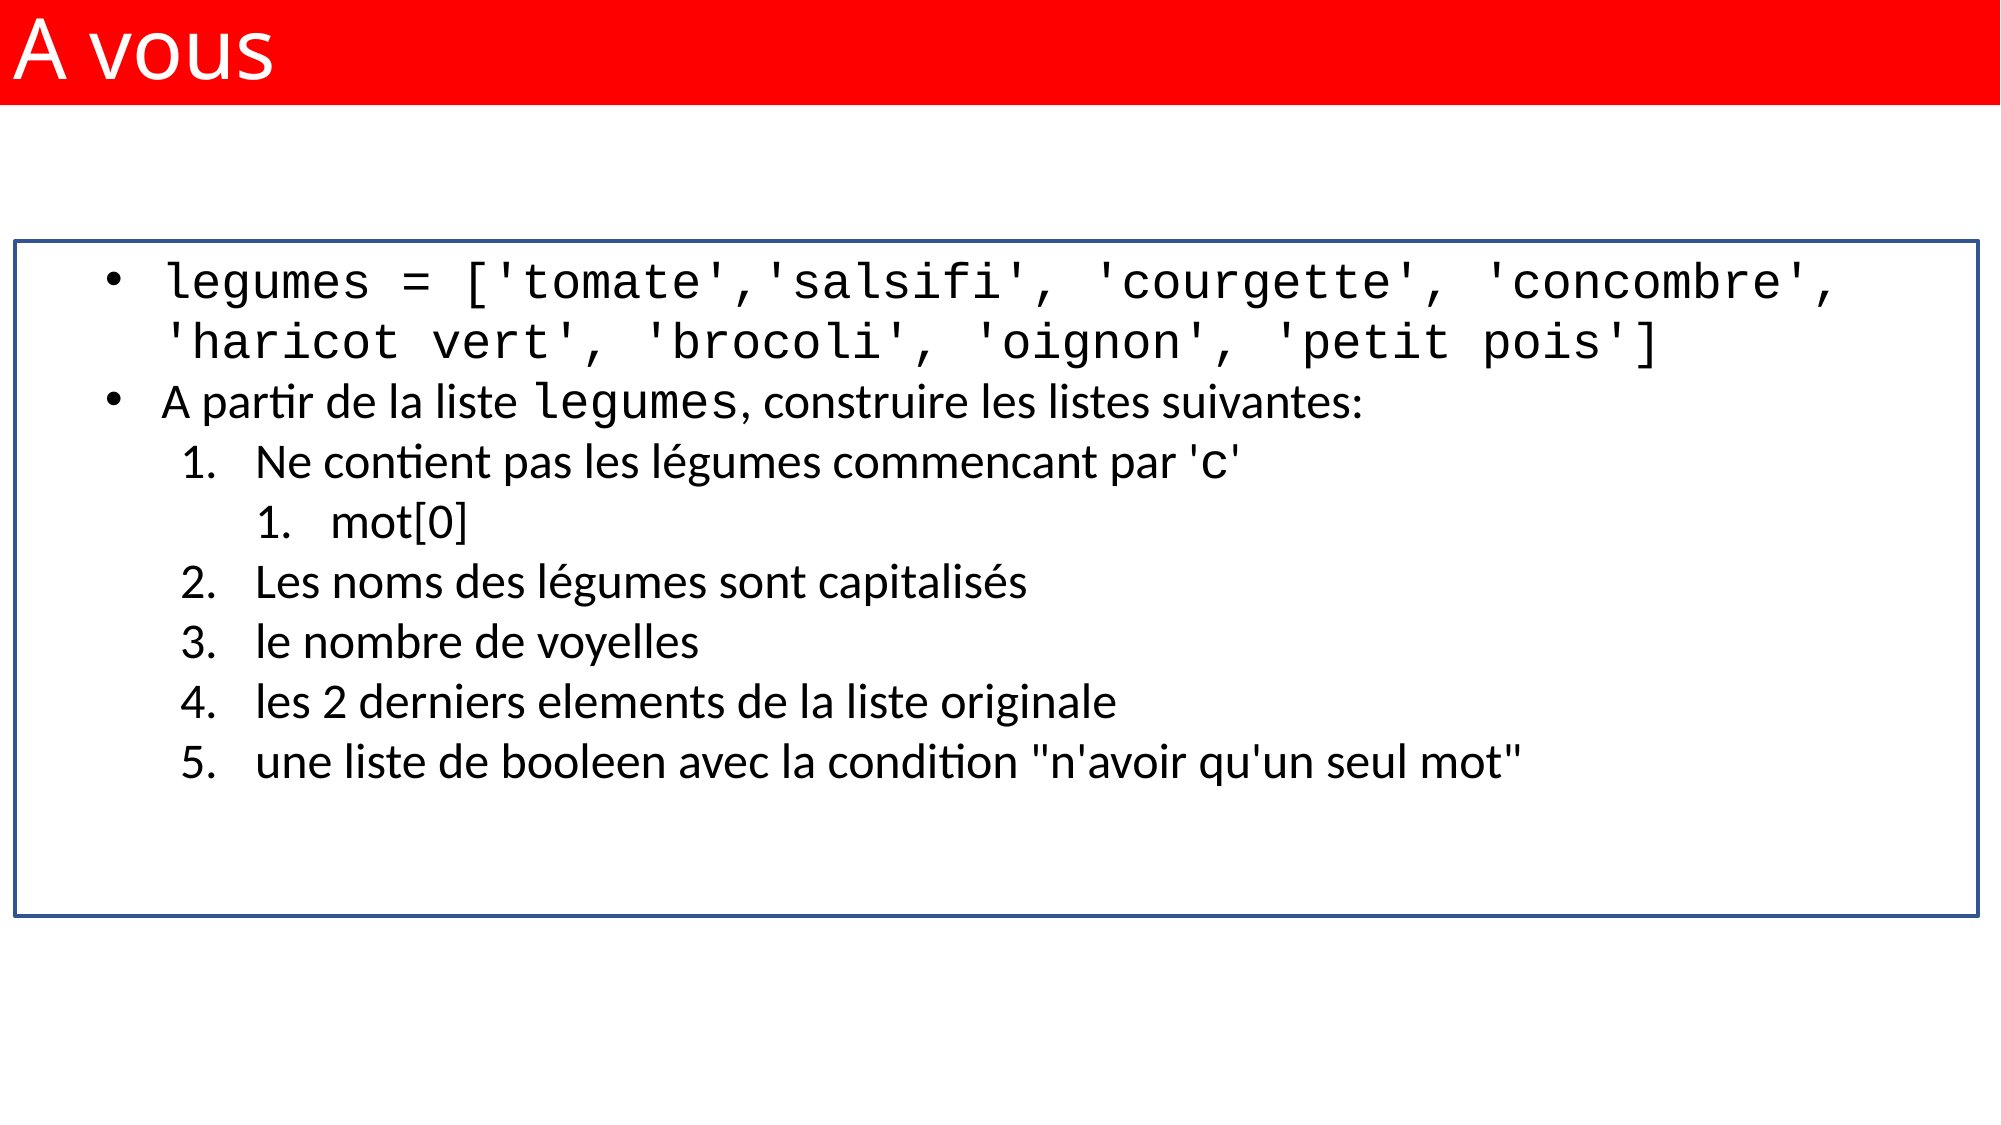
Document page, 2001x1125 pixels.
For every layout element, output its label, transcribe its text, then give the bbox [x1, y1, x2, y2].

text_box A vous [0, 0, 2000, 106]
text_box legumes = ['tomate','salsifi', 'courgette', 'concombre', 'haricot vert', 'brocoli', 'oignon', 'petit pois'] A partir de la liste legumes, construire les listes suivantes: Ne contient pas les légumes commencant par 'c' mot[0] Les noms des légumes sont capitalisés le nombre de voyelles les 2 derniers elements de la liste originale une liste de booleen avec la condition "n'avoir qu'un seul mot" [15, 241, 1979, 916]
